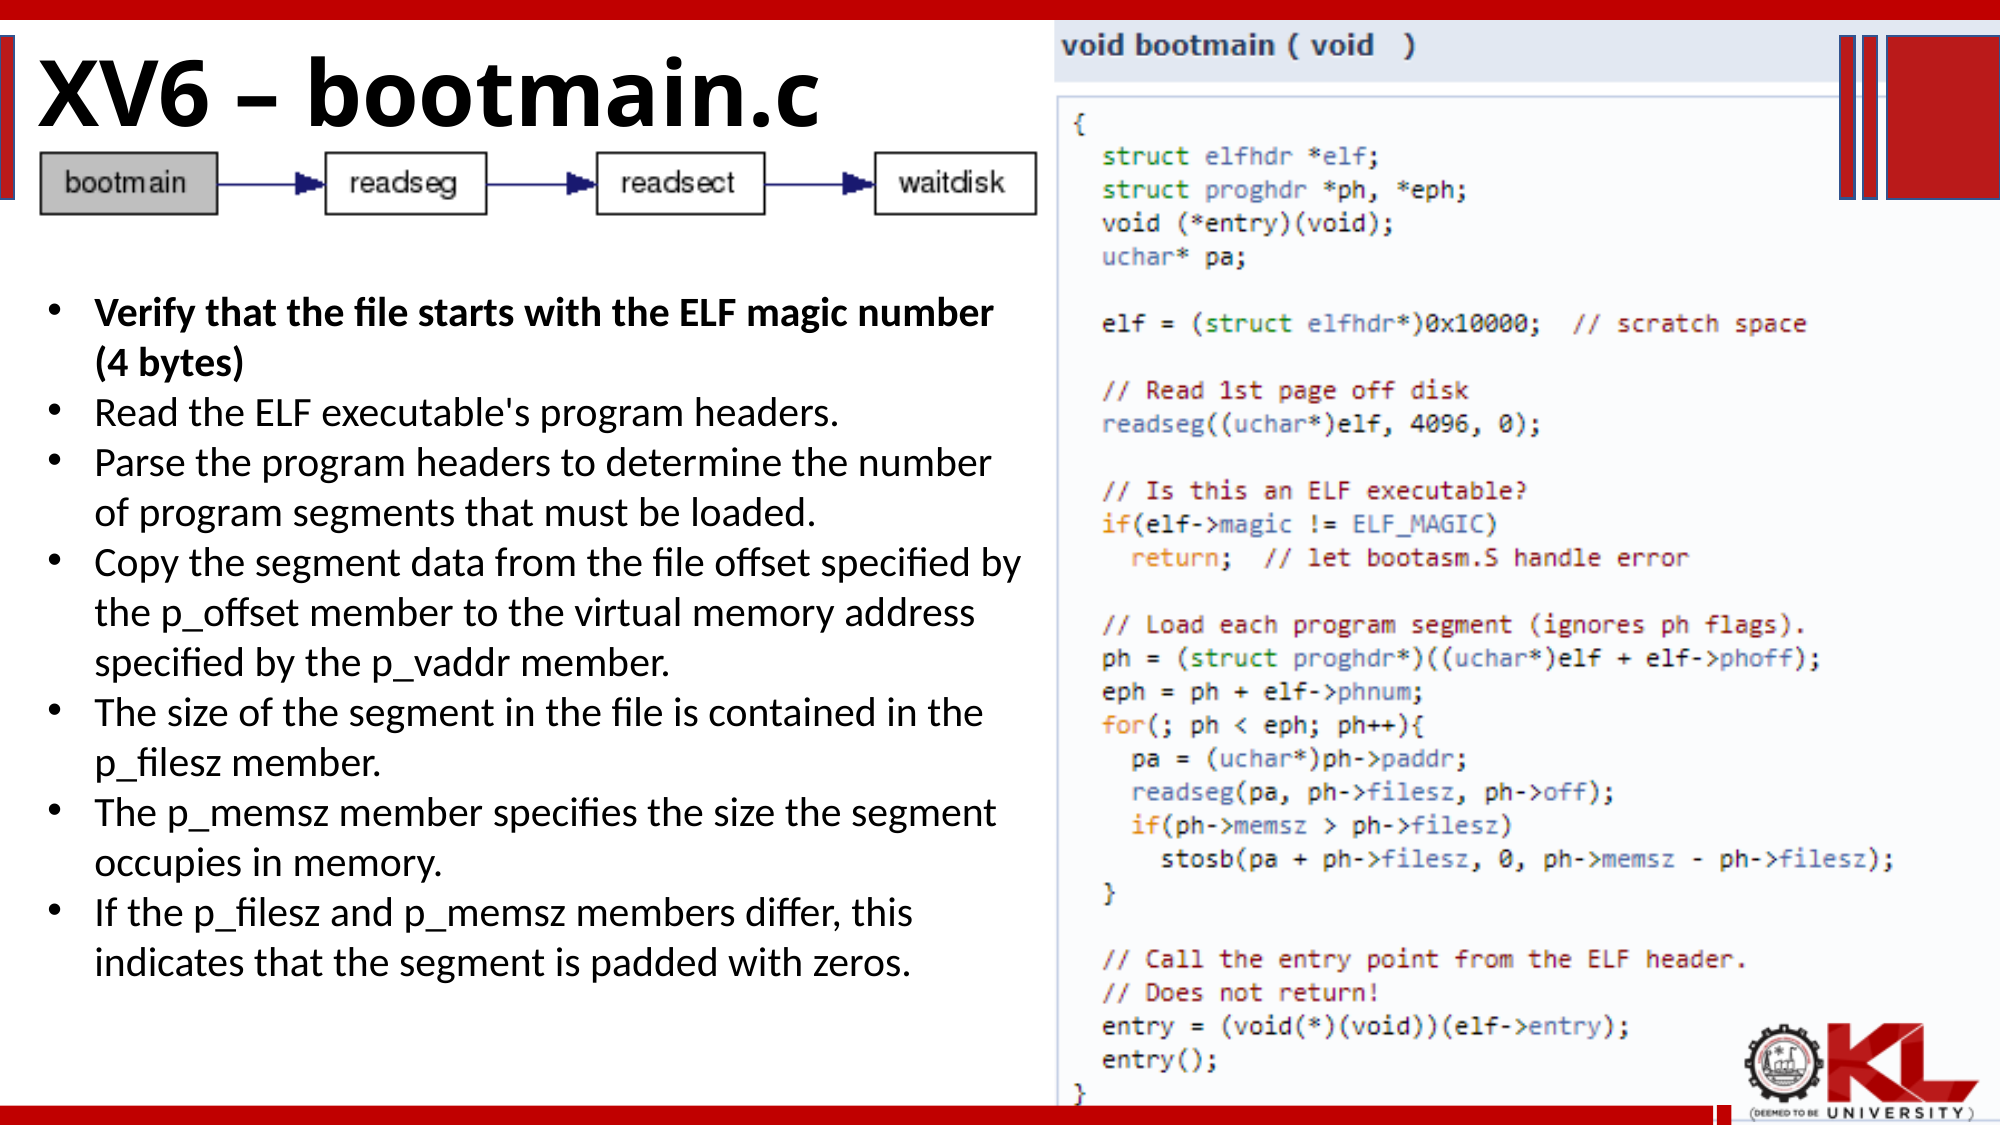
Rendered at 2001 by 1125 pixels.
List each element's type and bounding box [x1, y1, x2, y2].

picture [29, 141, 1049, 225]
text_box [0, 0, 2000, 1125]
